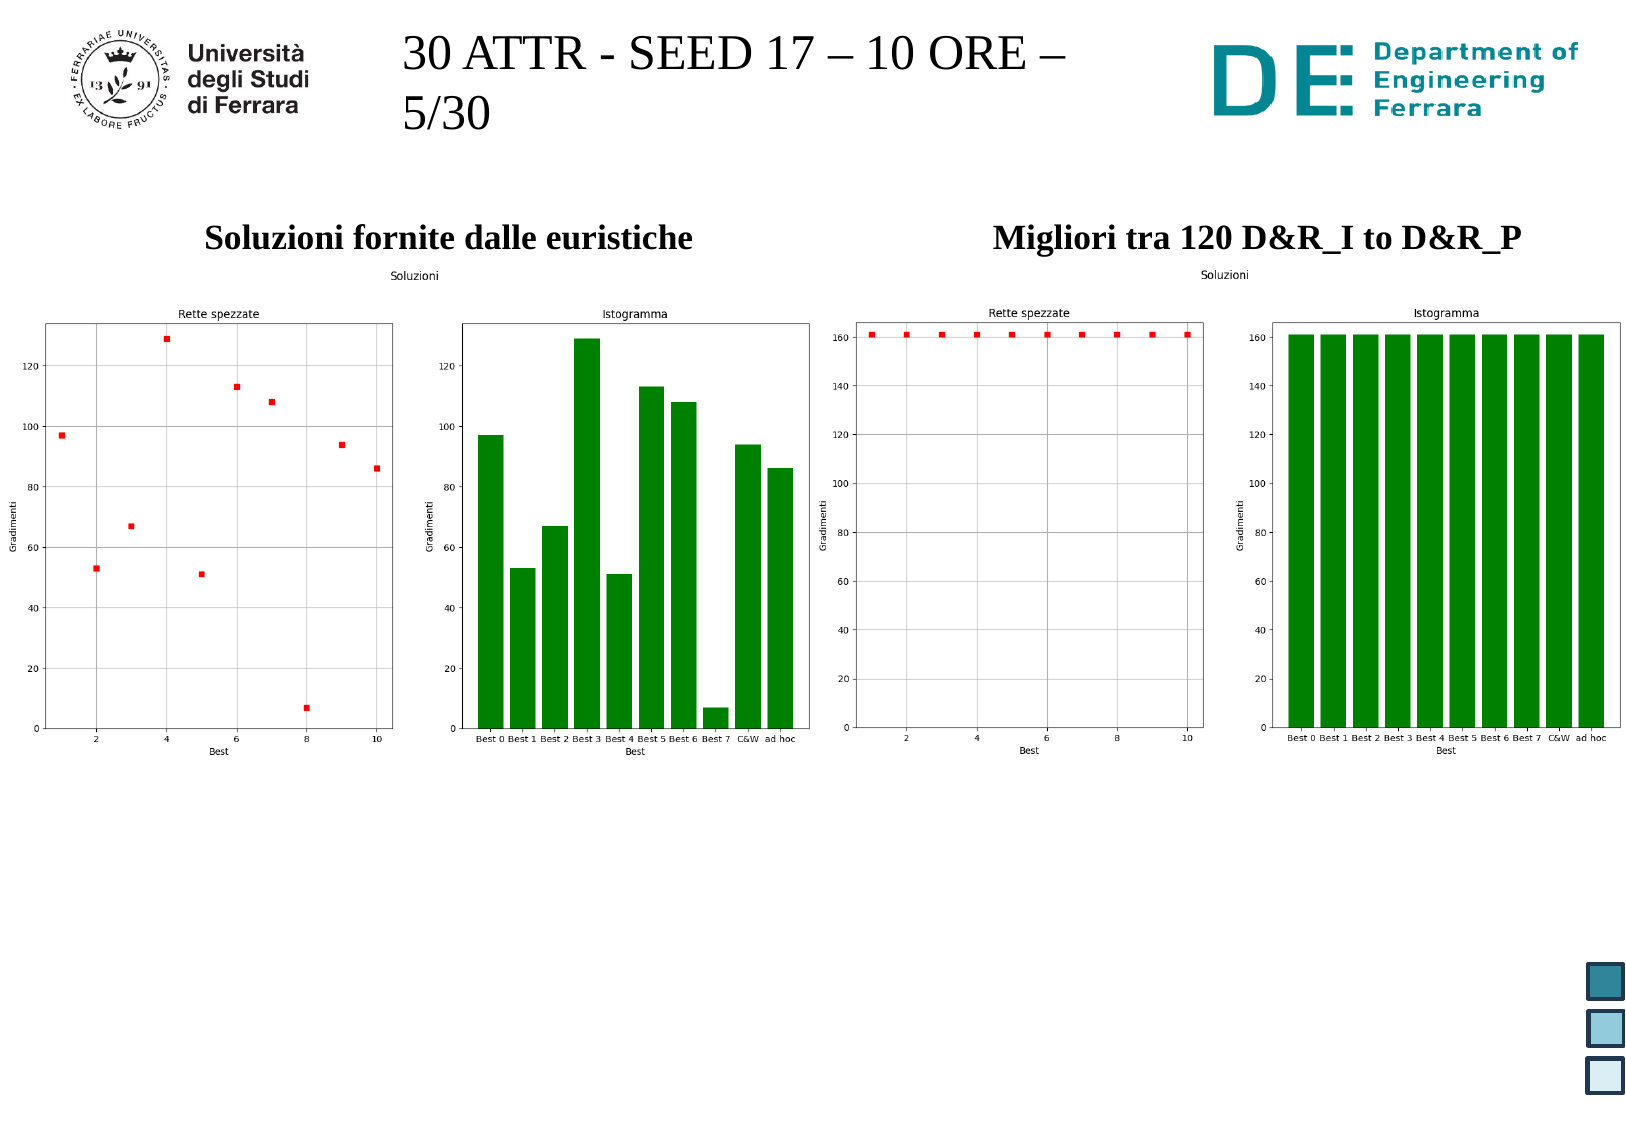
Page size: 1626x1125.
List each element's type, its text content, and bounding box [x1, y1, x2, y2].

picture [65, 24, 314, 135]
text_box [1588, 1011, 1624, 1046]
text_box [1587, 1058, 1623, 1094]
picture [1, 263, 1625, 764]
title 30 attr - seed 17 – 10 ore – 5/30 [387, 16, 1144, 143]
text_box Soluzioni fornite dalle euristiche [189, 206, 714, 262]
text_box Migliori tra 120 D&R_I to D&R_P [977, 206, 1545, 261]
text_box [1588, 964, 1623, 999]
picture [1213, 42, 1578, 116]
